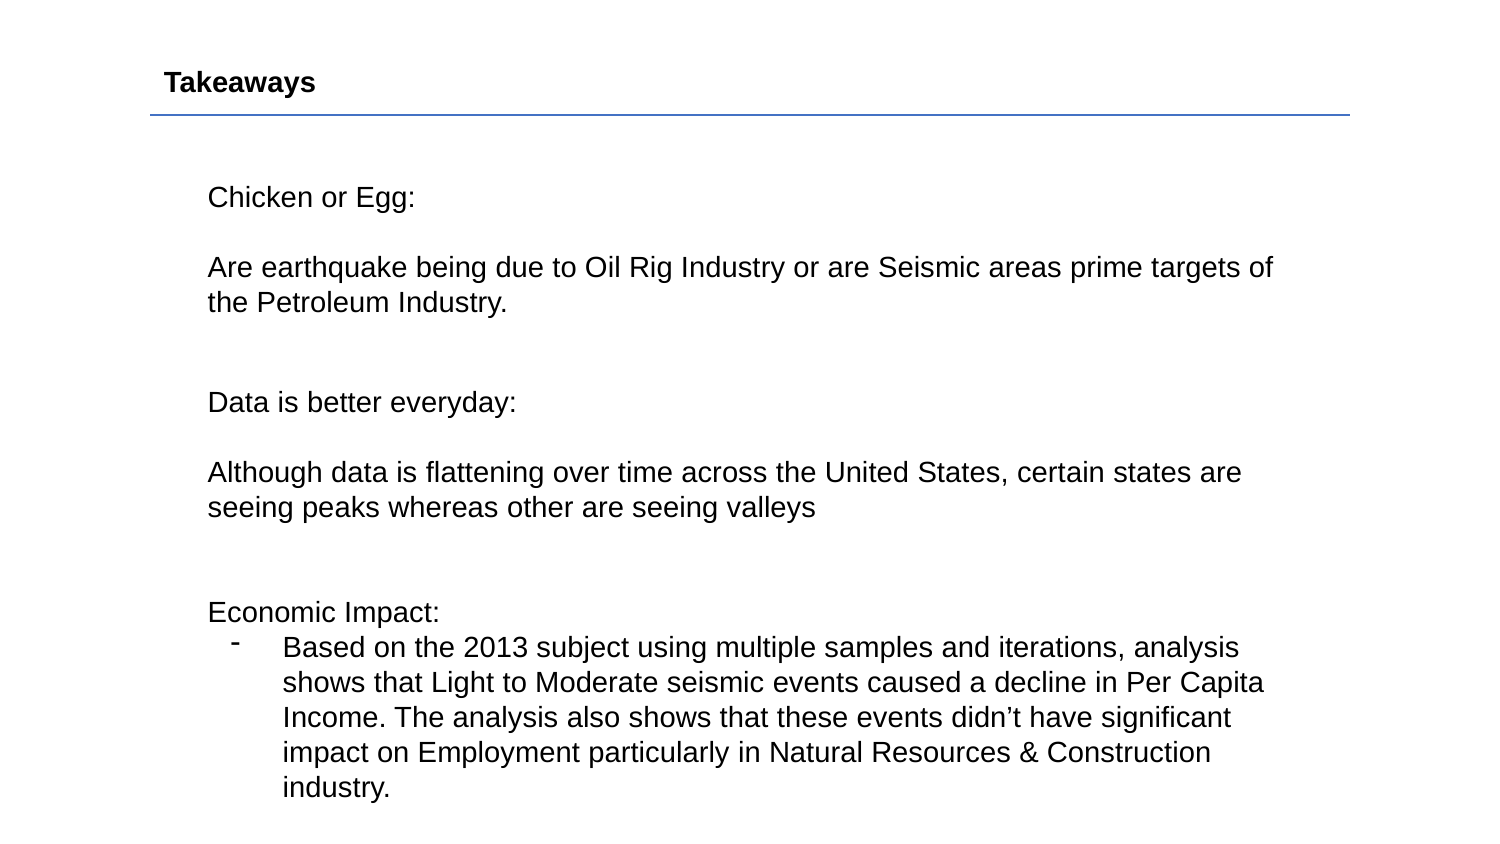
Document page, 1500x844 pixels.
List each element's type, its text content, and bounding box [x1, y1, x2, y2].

text_box Chicken or Egg: Are earthquake being due to Oil Rig Industry or are Seismic areas prime targets of the Petroleum Industry. [192, 163, 1328, 259]
text_box Data is better everyday: Although data is flattening over time across the United States, certain states are seeing peaks whereas other are seeing valleys Economic Impact: Based on the 2013 subject using multiple samples and iterations, analysis shows that Light to Moderate seismic events caused a decline in Per Capita Income. The analysis also shows that these events didn’t have significant impact on Employment particularly in Natural Resources & Construction industry. [192, 368, 1328, 533]
text_box Takeaways [149, 48, 628, 112]
